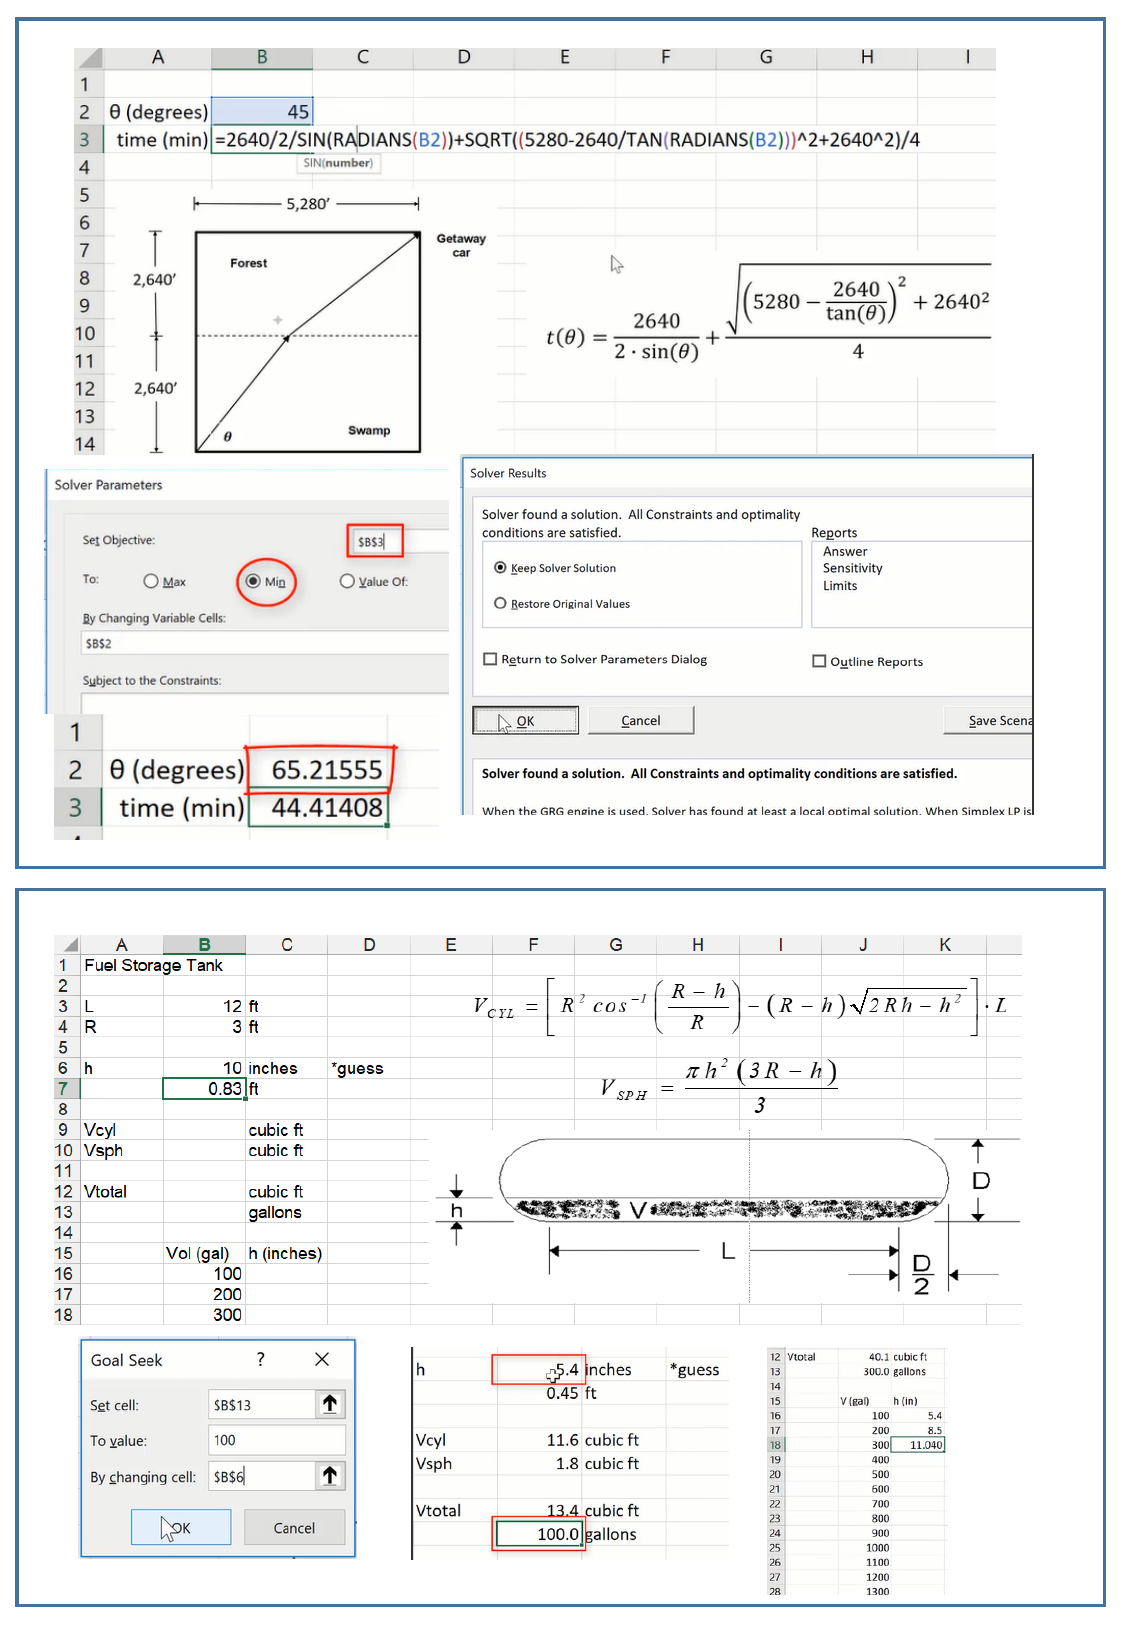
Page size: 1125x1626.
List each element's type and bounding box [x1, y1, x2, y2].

text_box [44, 48, 1034, 840]
text_box [54, 935, 1022, 1595]
text_box [16, 18, 1105, 869]
text_box [16, 888, 1105, 1607]
